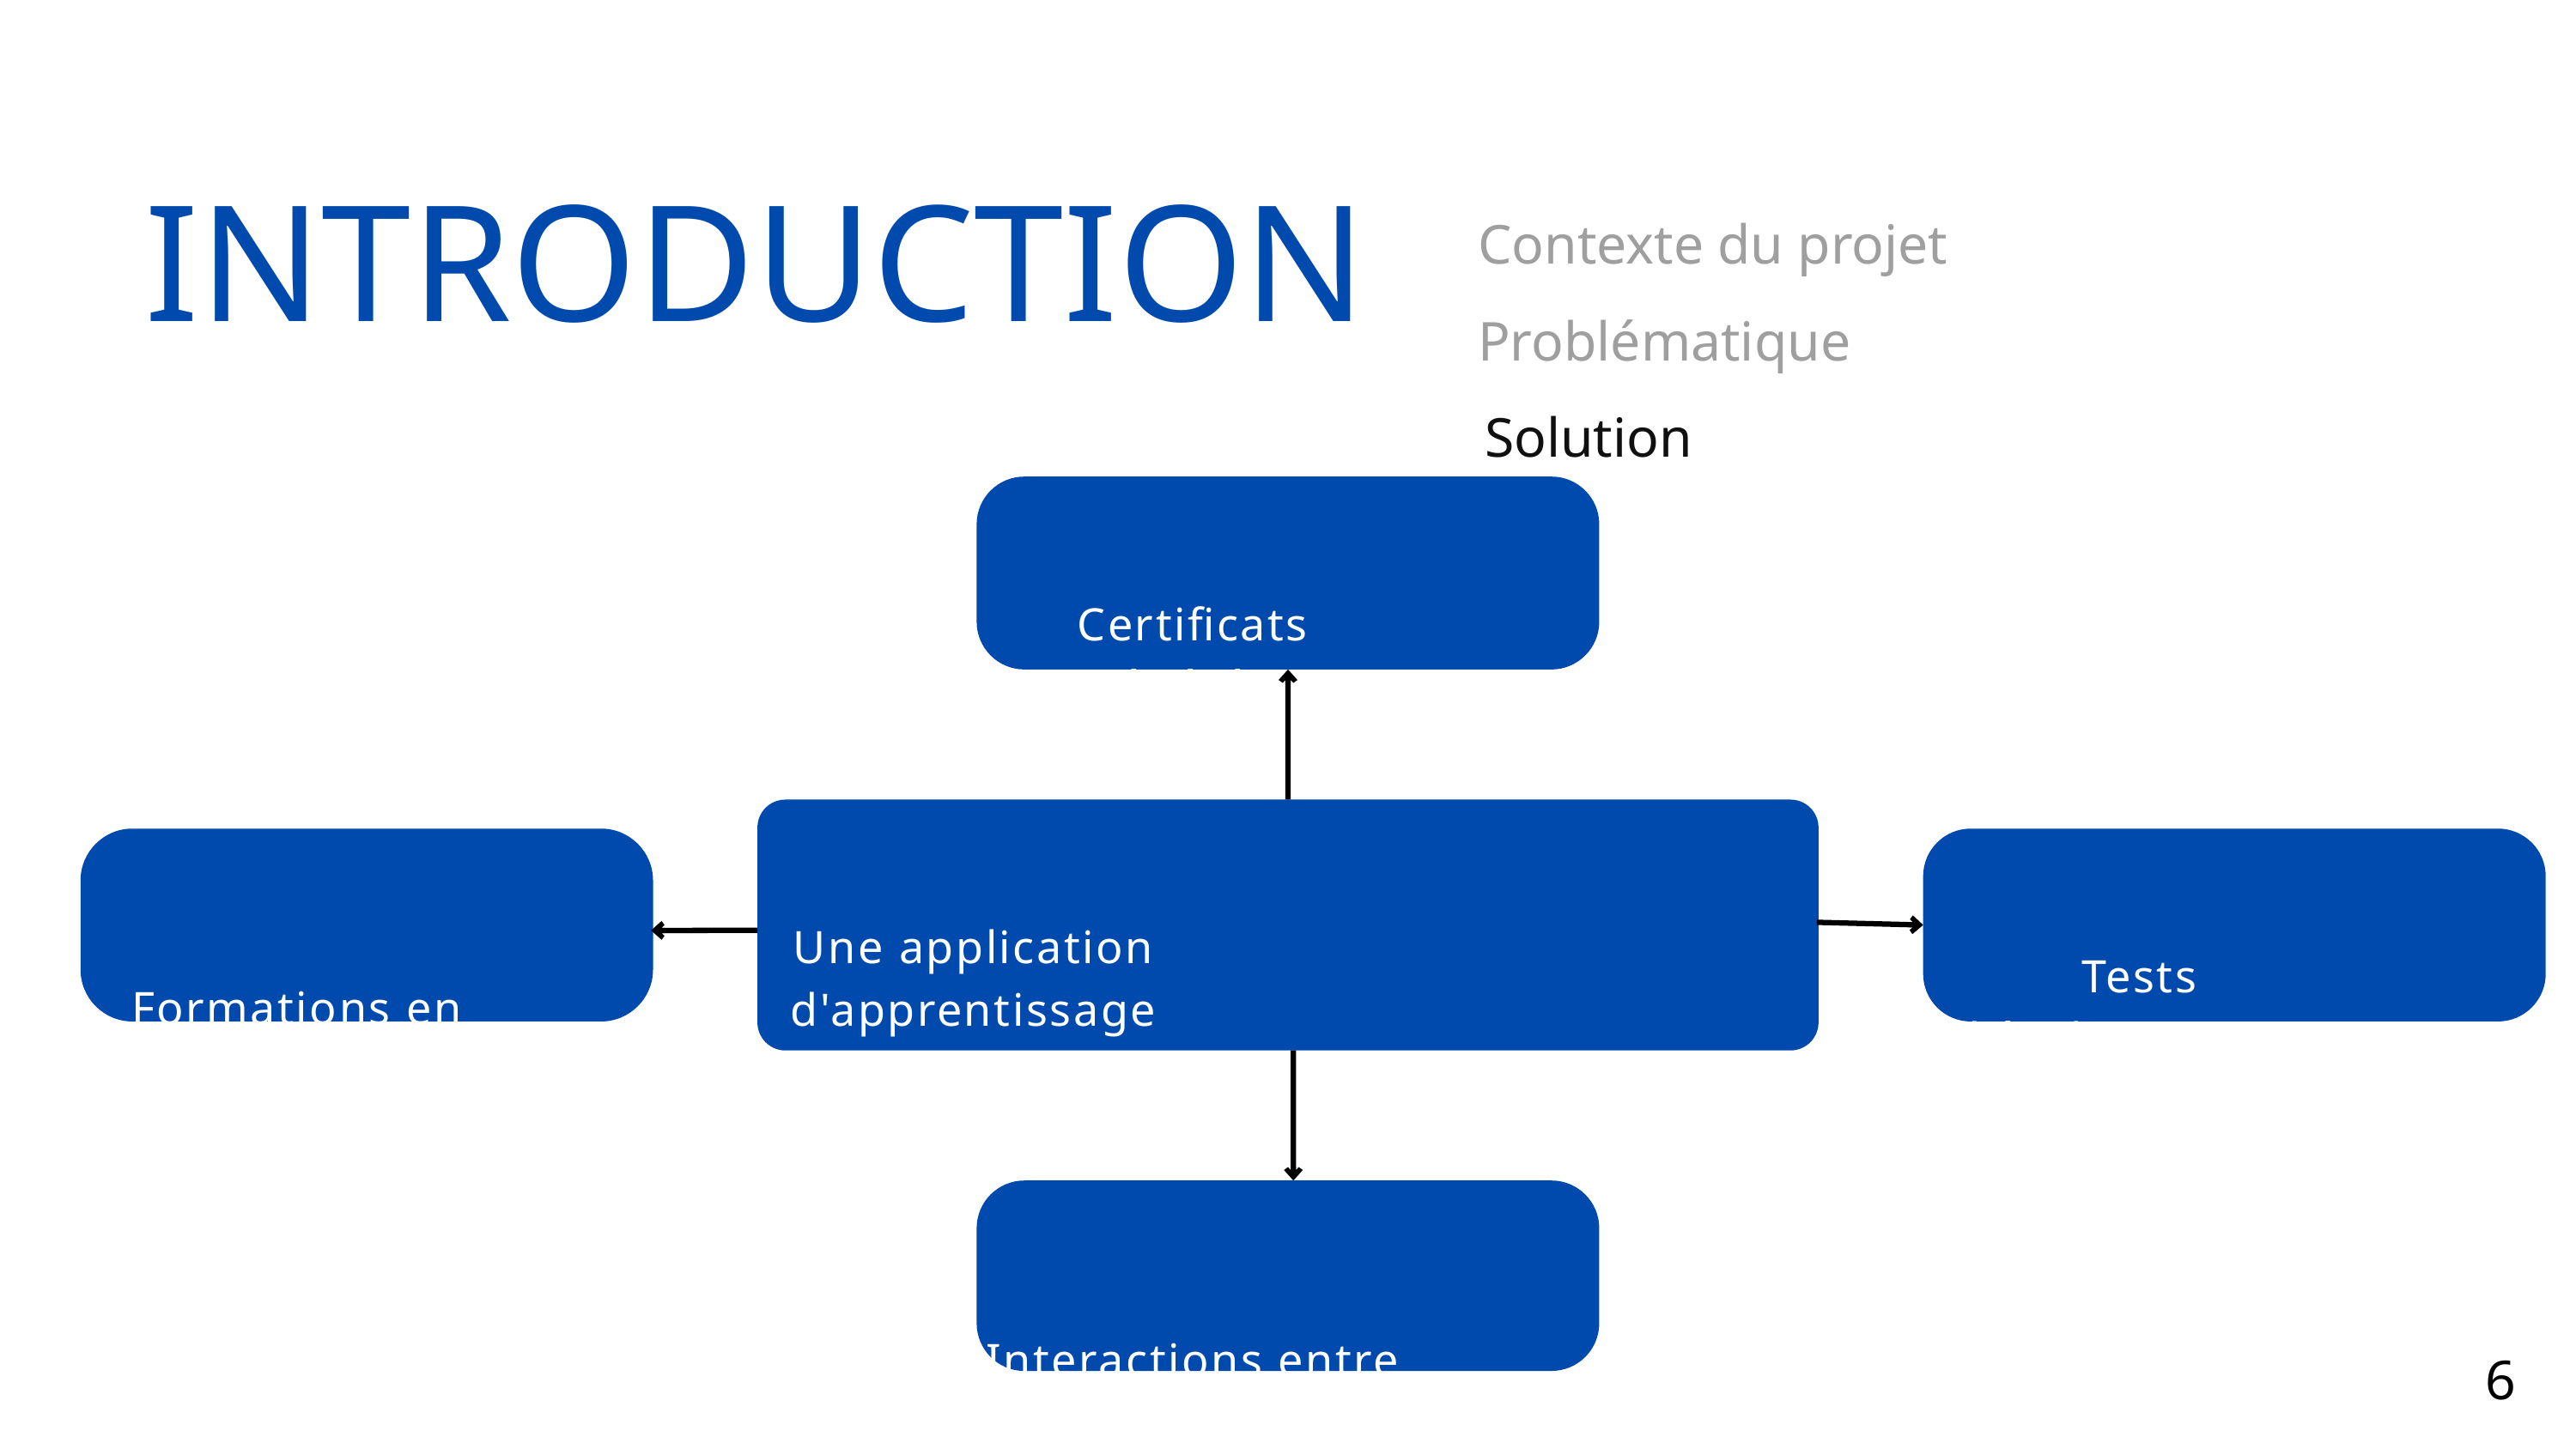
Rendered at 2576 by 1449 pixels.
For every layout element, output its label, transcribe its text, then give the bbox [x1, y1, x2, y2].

text_box Solution [1485, 381, 1753, 468]
text_box INTRODUCTION [144, 192, 1882, 355]
text_box Problématique [1478, 285, 1905, 372]
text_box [976, 1179, 1600, 1372]
text_box Contexte du projet [1478, 188, 2008, 275]
text_box 6 [2484, 1325, 2518, 1411]
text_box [976, 476, 1600, 670]
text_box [1923, 828, 2546, 1022]
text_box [756, 799, 1820, 1051]
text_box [80, 828, 653, 1022]
